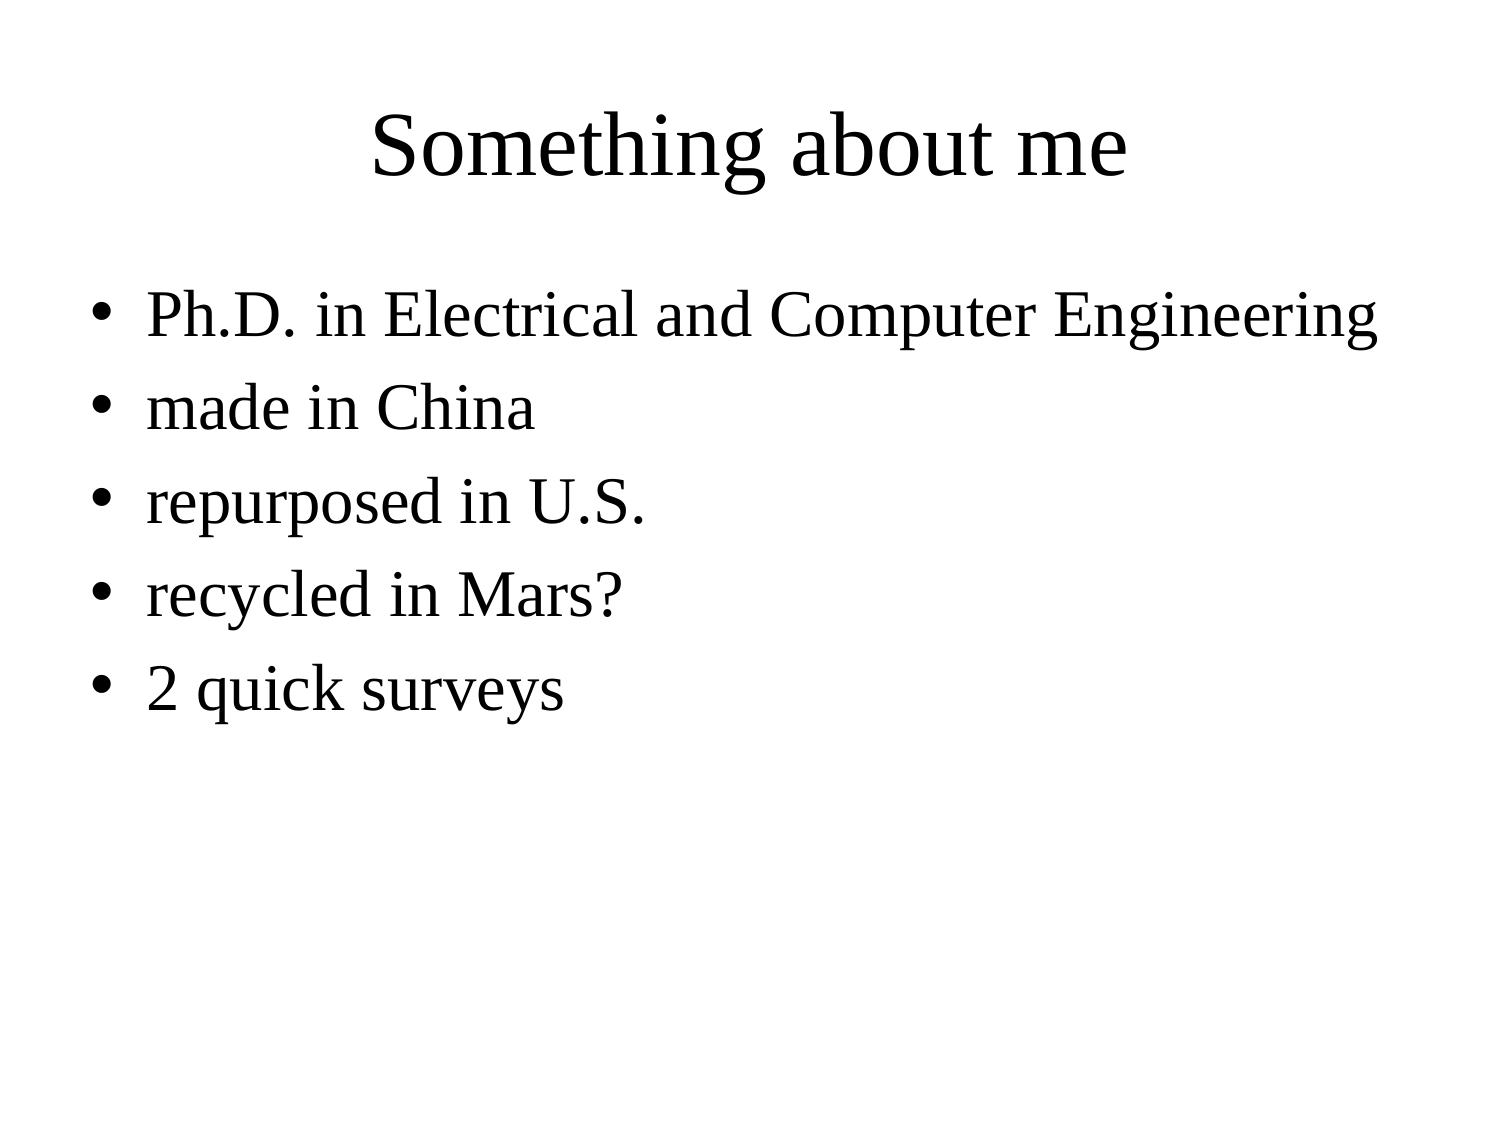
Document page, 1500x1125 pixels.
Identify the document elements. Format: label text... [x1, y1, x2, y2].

title Something about me [75, 45, 1425, 233]
list Ph.D. in Electrical and Computer Engineering made in China repurposed in U.S. recycled in Mars? 2 quick surveys [75, 262, 1425, 1005]
